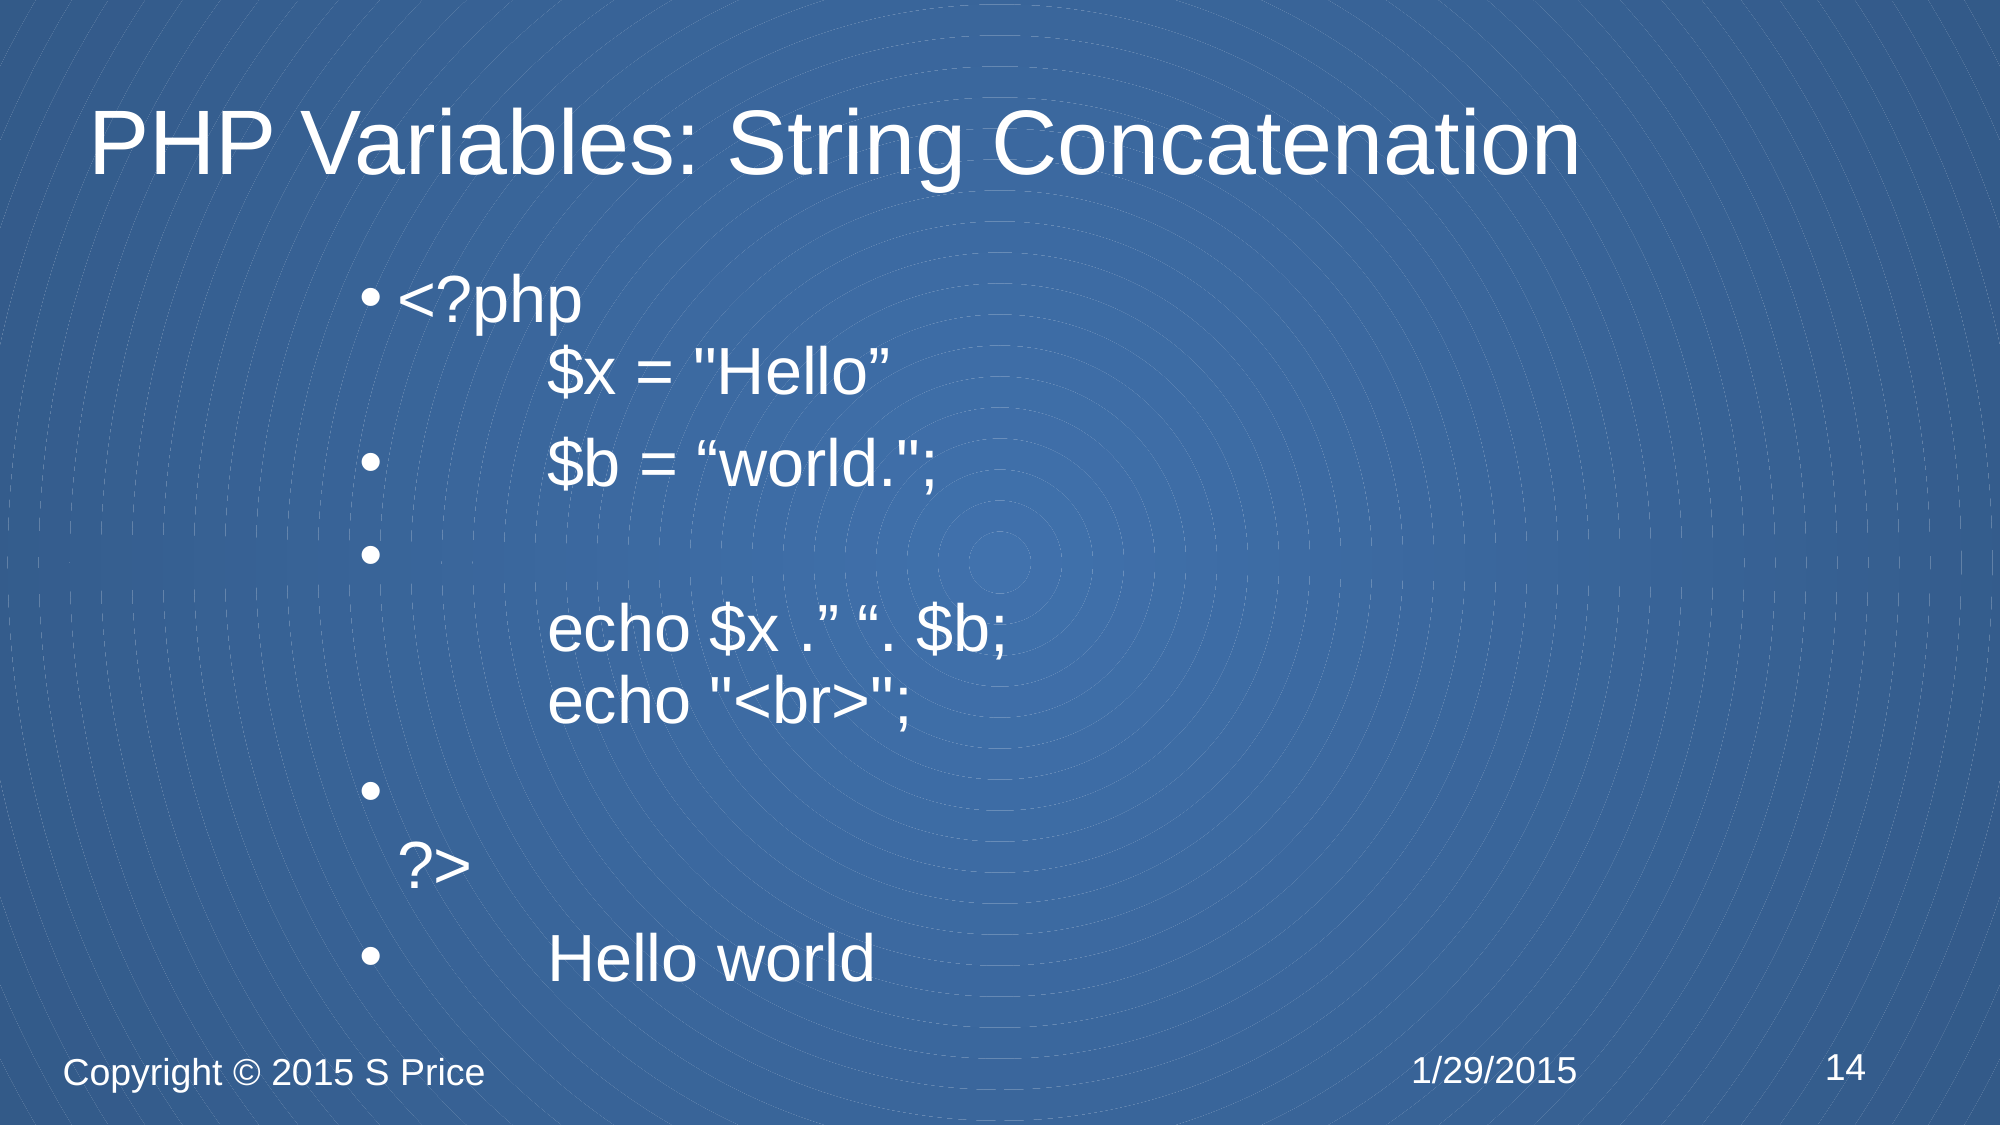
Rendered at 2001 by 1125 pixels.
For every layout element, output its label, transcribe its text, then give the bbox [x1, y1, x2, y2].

title PHP Variables: String Concatenation [88, 51, 1888, 240]
footer Copyright © 2015 S Price [48, 1039, 1397, 1101]
subtitle <?php $x = "Hello” $b = “world."; echo $x .” “. $b; echo "<br>"; ?> Hello world [359, 264, 1659, 917]
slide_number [1396, 1038, 1659, 1100]
slide_number 14 [1810, 1034, 1901, 1097]
